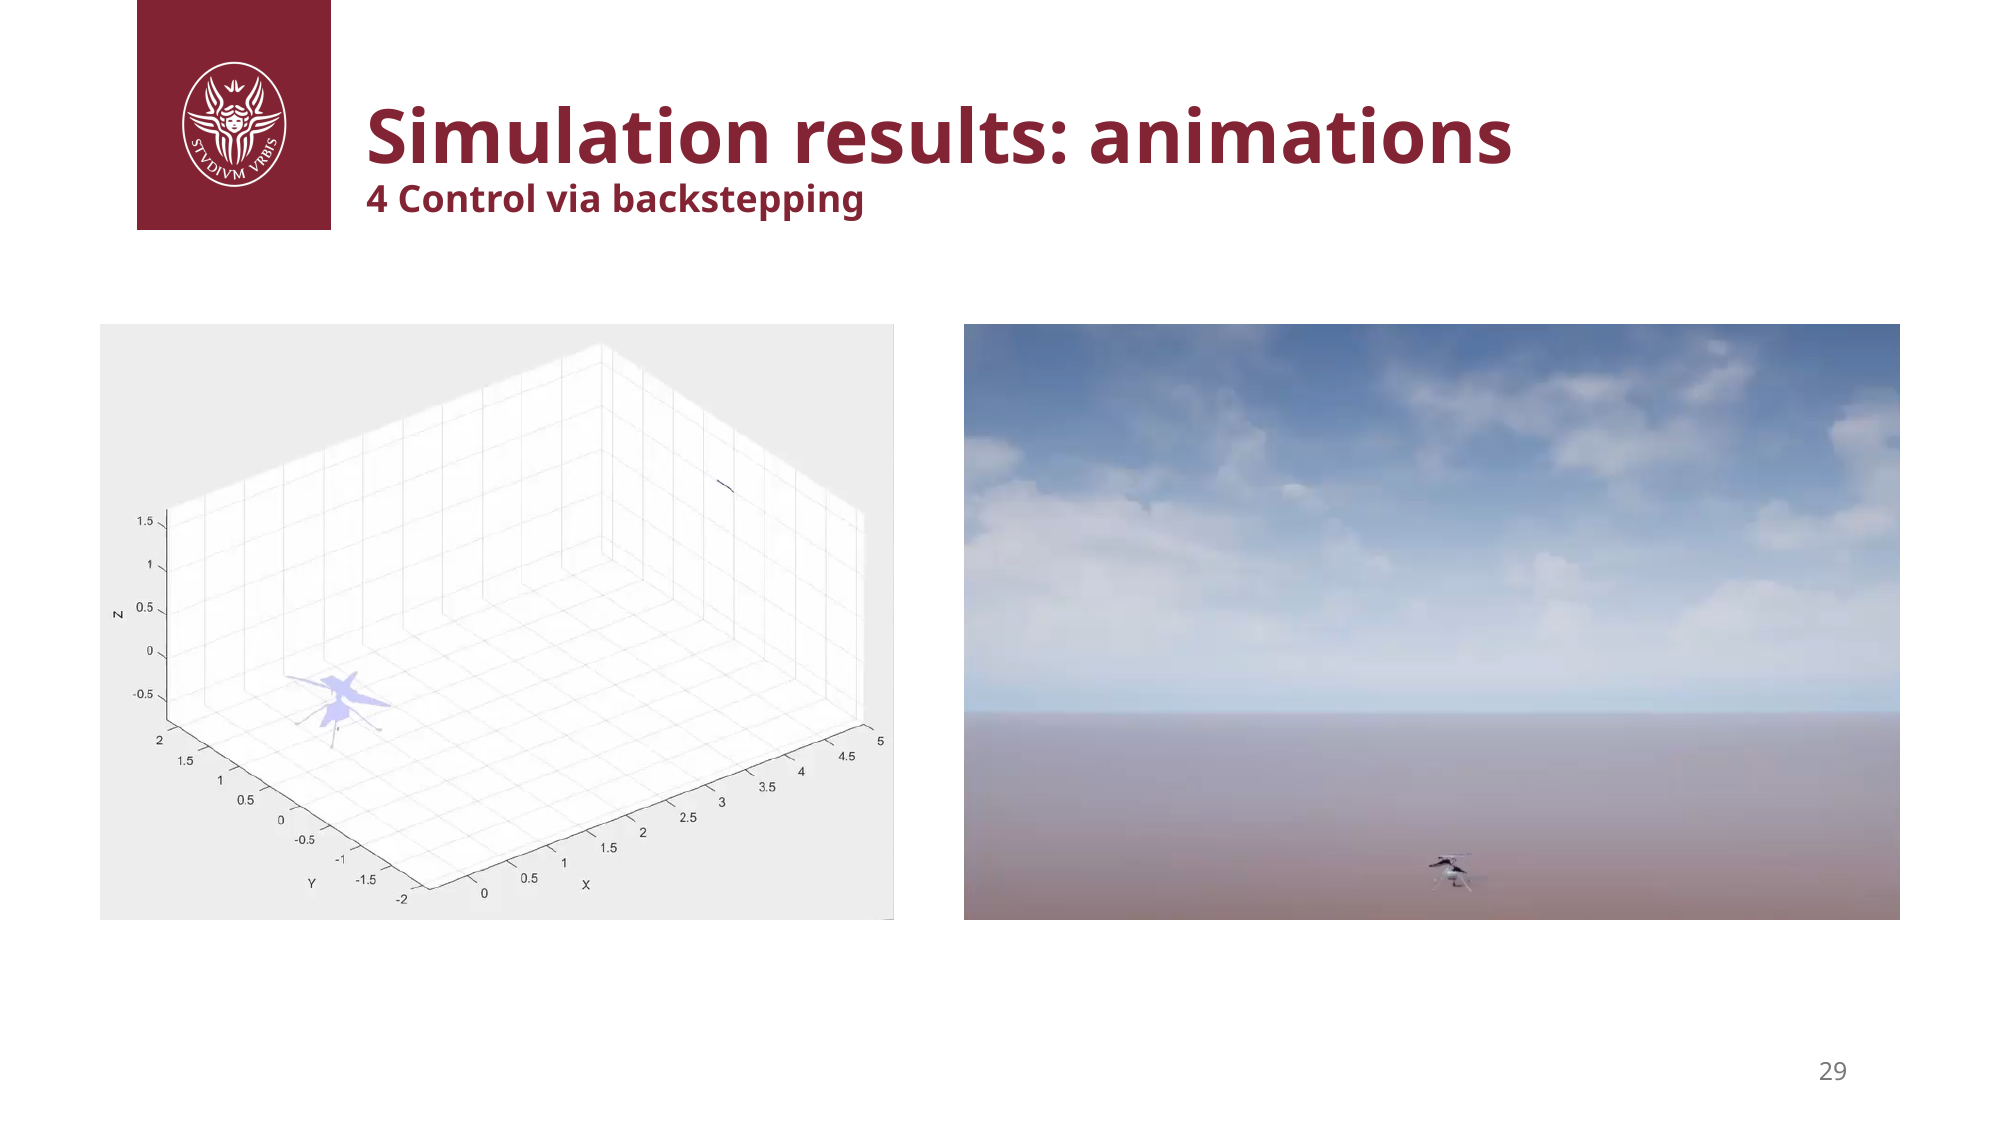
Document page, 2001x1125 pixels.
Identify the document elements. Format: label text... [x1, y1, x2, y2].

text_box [962, 323, 1902, 921]
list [136, 0, 331, 230]
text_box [98, 323, 895, 921]
slide_number 29 [1412, 1042, 1863, 1103]
title Simulation results: animations 4 Control via backstepping [351, 0, 1884, 228]
